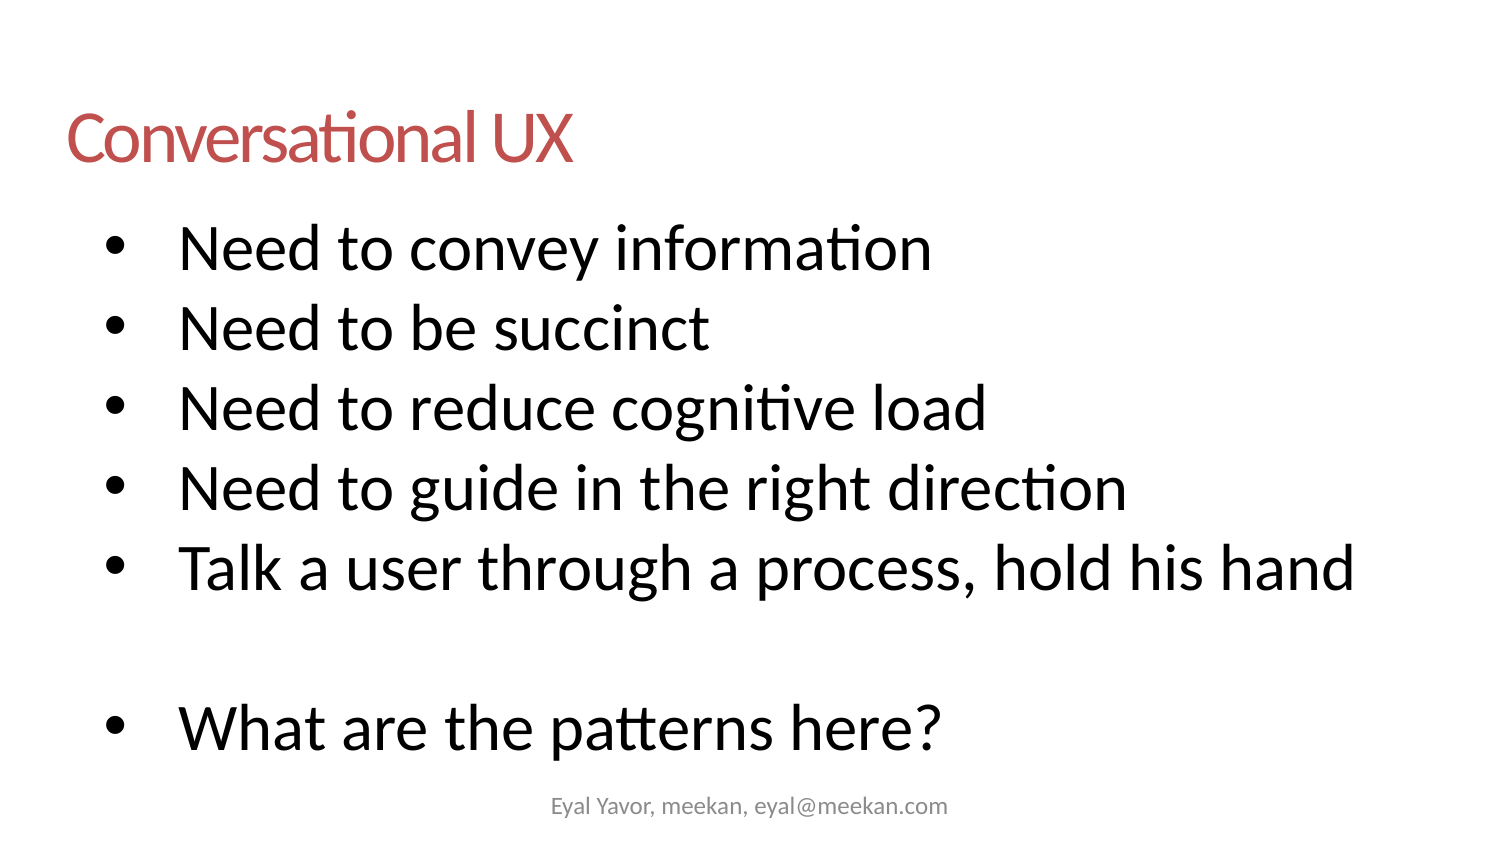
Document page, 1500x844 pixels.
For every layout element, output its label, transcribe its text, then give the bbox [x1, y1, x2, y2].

list Need to convey information Need to be succinct Need to reduce cognitive load Need to guide in the right direction Talk a user through a process, hold his hand What are the patterns here? [51, 189, 1449, 750]
footer Eyal Yavor, meekan, eyal@meekan.com [512, 782, 988, 827]
title Conversational UX [51, 72, 1449, 167]
